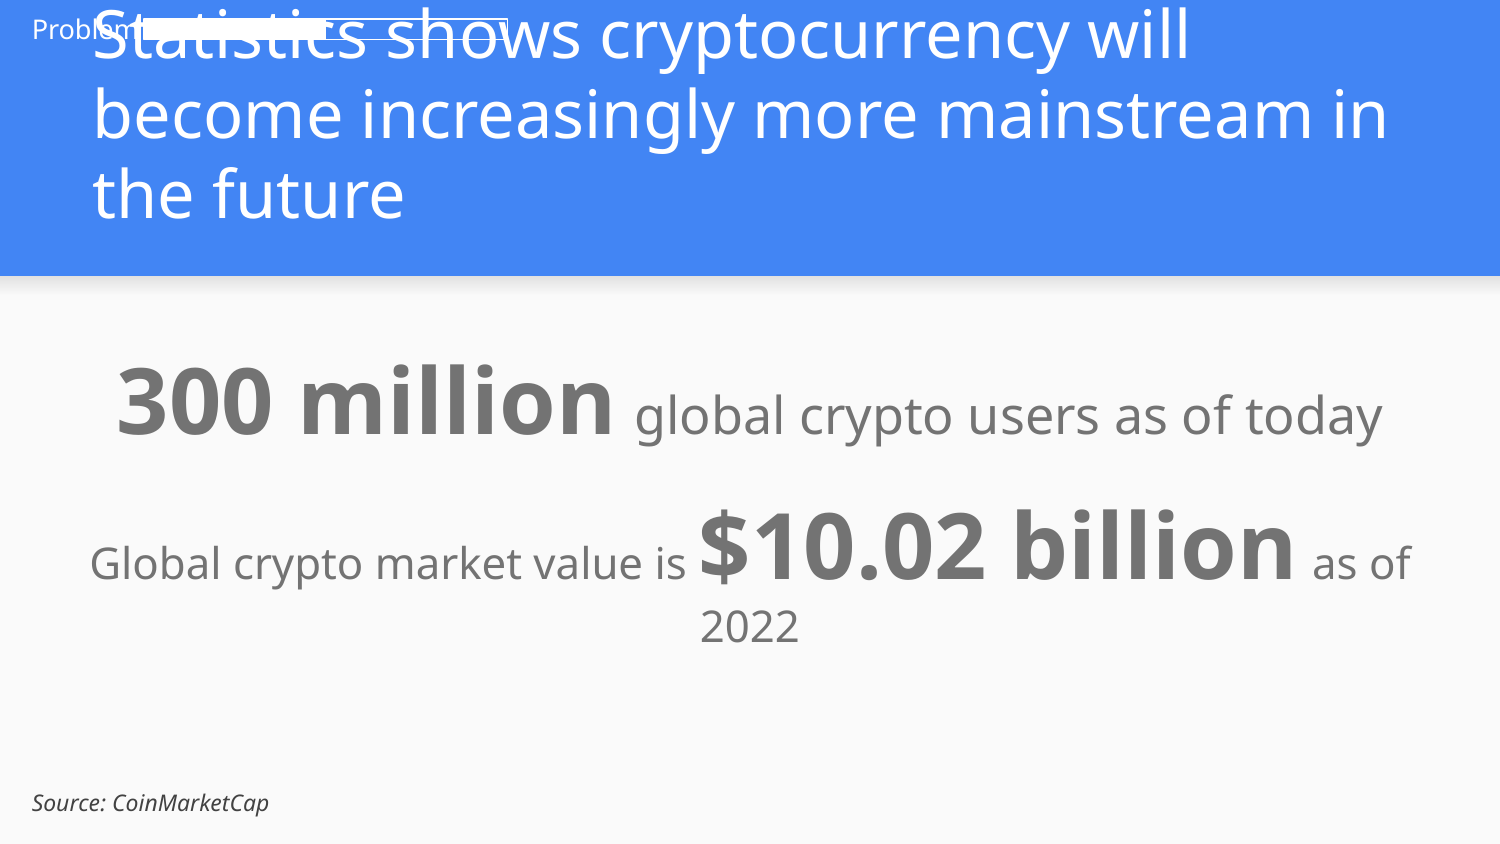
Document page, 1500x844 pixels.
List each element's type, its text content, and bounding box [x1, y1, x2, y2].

title Global crypto market value is $10.02 billion as of 2022 [42, 507, 1458, 633]
title Problem [16, 17, 155, 61]
title Statistics shows cryptocurrency will become increasingly more mainstream in the future [77, 121, 1427, 248]
text_box [326, 19, 508, 40]
text_box [143, 19, 326, 40]
title 300 million global crypto users as of today [42, 335, 1458, 461]
title Source: CoinMarketCap [16, 775, 302, 832]
